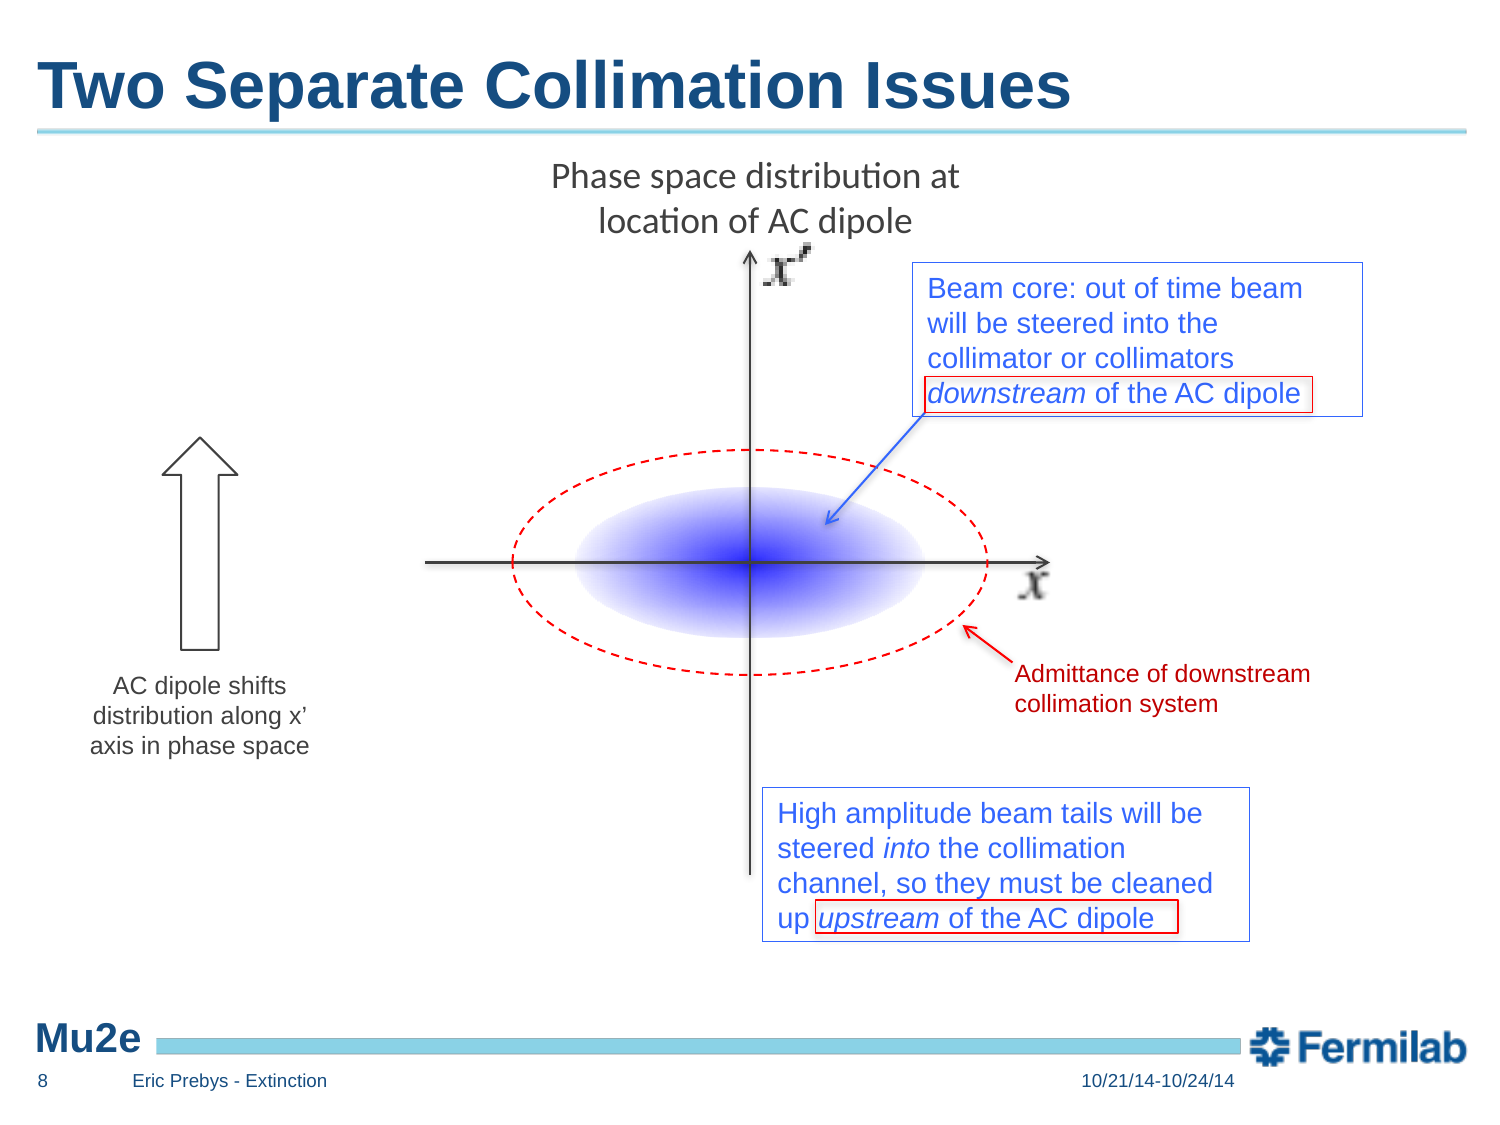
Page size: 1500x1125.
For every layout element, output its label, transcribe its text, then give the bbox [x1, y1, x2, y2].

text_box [962, 624, 1013, 663]
text_box [511, 571, 569, 638]
text_box [160, 435, 240, 652]
text_box [754, 647, 912, 677]
text_box AC dipole shifts distribution along x’ axis in phase space [62, 662, 338, 768]
text_box [754, 447, 819, 485]
picture [574, 487, 749, 562]
text_box [815, 899, 1179, 934]
text_box High amplitude beam tails will be steered into the collimation channel, so they must be cleaned up upstream of the AC dipole [762, 787, 1250, 942]
text_box [929, 487, 990, 561]
text_box Phase space distribution at location of AC dipole [527, 143, 984, 249]
picture [751, 563, 926, 638]
text_box Beam core: out of time beam will be steered into the collimator or collimators downstream of the AC dipole [912, 262, 1363, 417]
text_box [589, 647, 745, 678]
text_box [929, 571, 987, 637]
text_box [924, 376, 1313, 413]
picture [751, 487, 926, 562]
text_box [755, 230, 816, 291]
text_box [824, 412, 926, 526]
slide_number 8 [37, 1068, 111, 1109]
text_box [510, 483, 576, 561]
footer Eric Prebys - Extinction [132, 1068, 1014, 1109]
text_box Admittance of downstream collimation system [999, 649, 1363, 725]
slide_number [1058, 1068, 1235, 1109]
title Two Separate Collimation Issues [37, 17, 1463, 123]
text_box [1012, 562, 1059, 609]
text_box [577, 447, 745, 485]
picture [574, 563, 749, 638]
